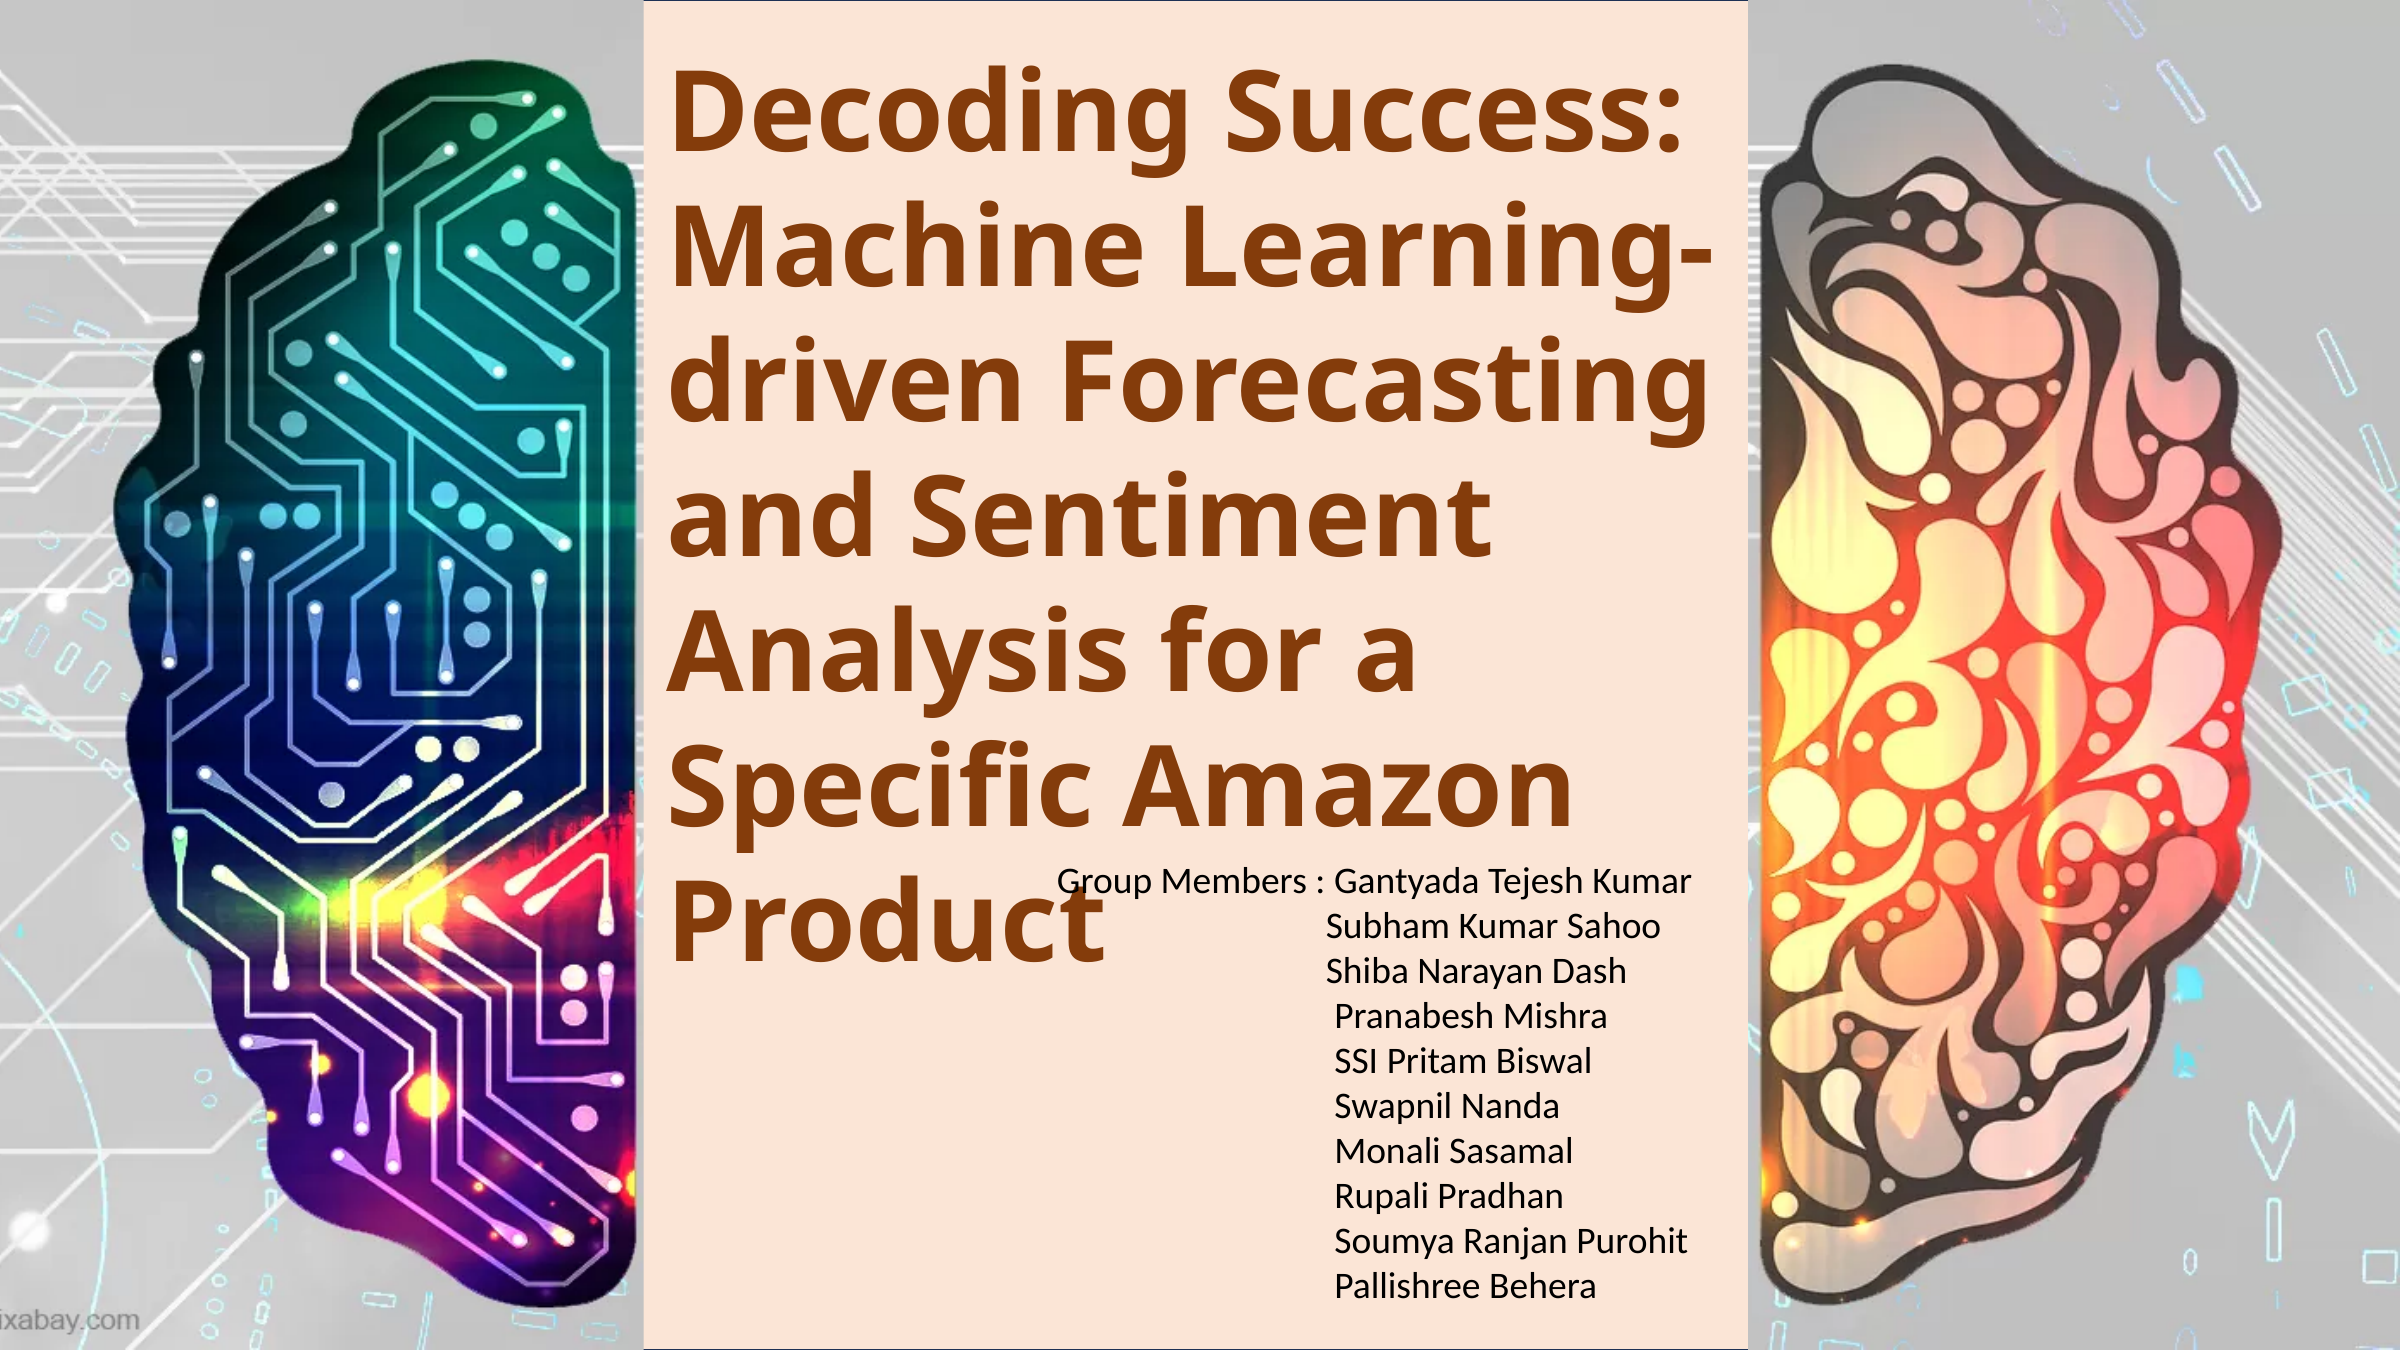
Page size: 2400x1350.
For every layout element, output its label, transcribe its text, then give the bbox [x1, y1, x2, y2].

picture [1748, 0, 2400, 1350]
text_box [644, 0, 1748, 1350]
text_box Decoding Success: Machine Learning-driven Forecasting and Sentiment Analysis for a Specific Amazon Product [651, 31, 1748, 1036]
picture [0, 0, 644, 1350]
text_box Group Members : Gantyada Tejesh Kumar Subham Kumar Sahoo Shiba Narayan Dash Pranabesh Mishra SSI Pritam Biswal Swapnil Nanda Monali Sasamal Rupali Pradhan Soumya Ranjan Purohit Pallishree Behera [1042, 849, 1748, 1314]
